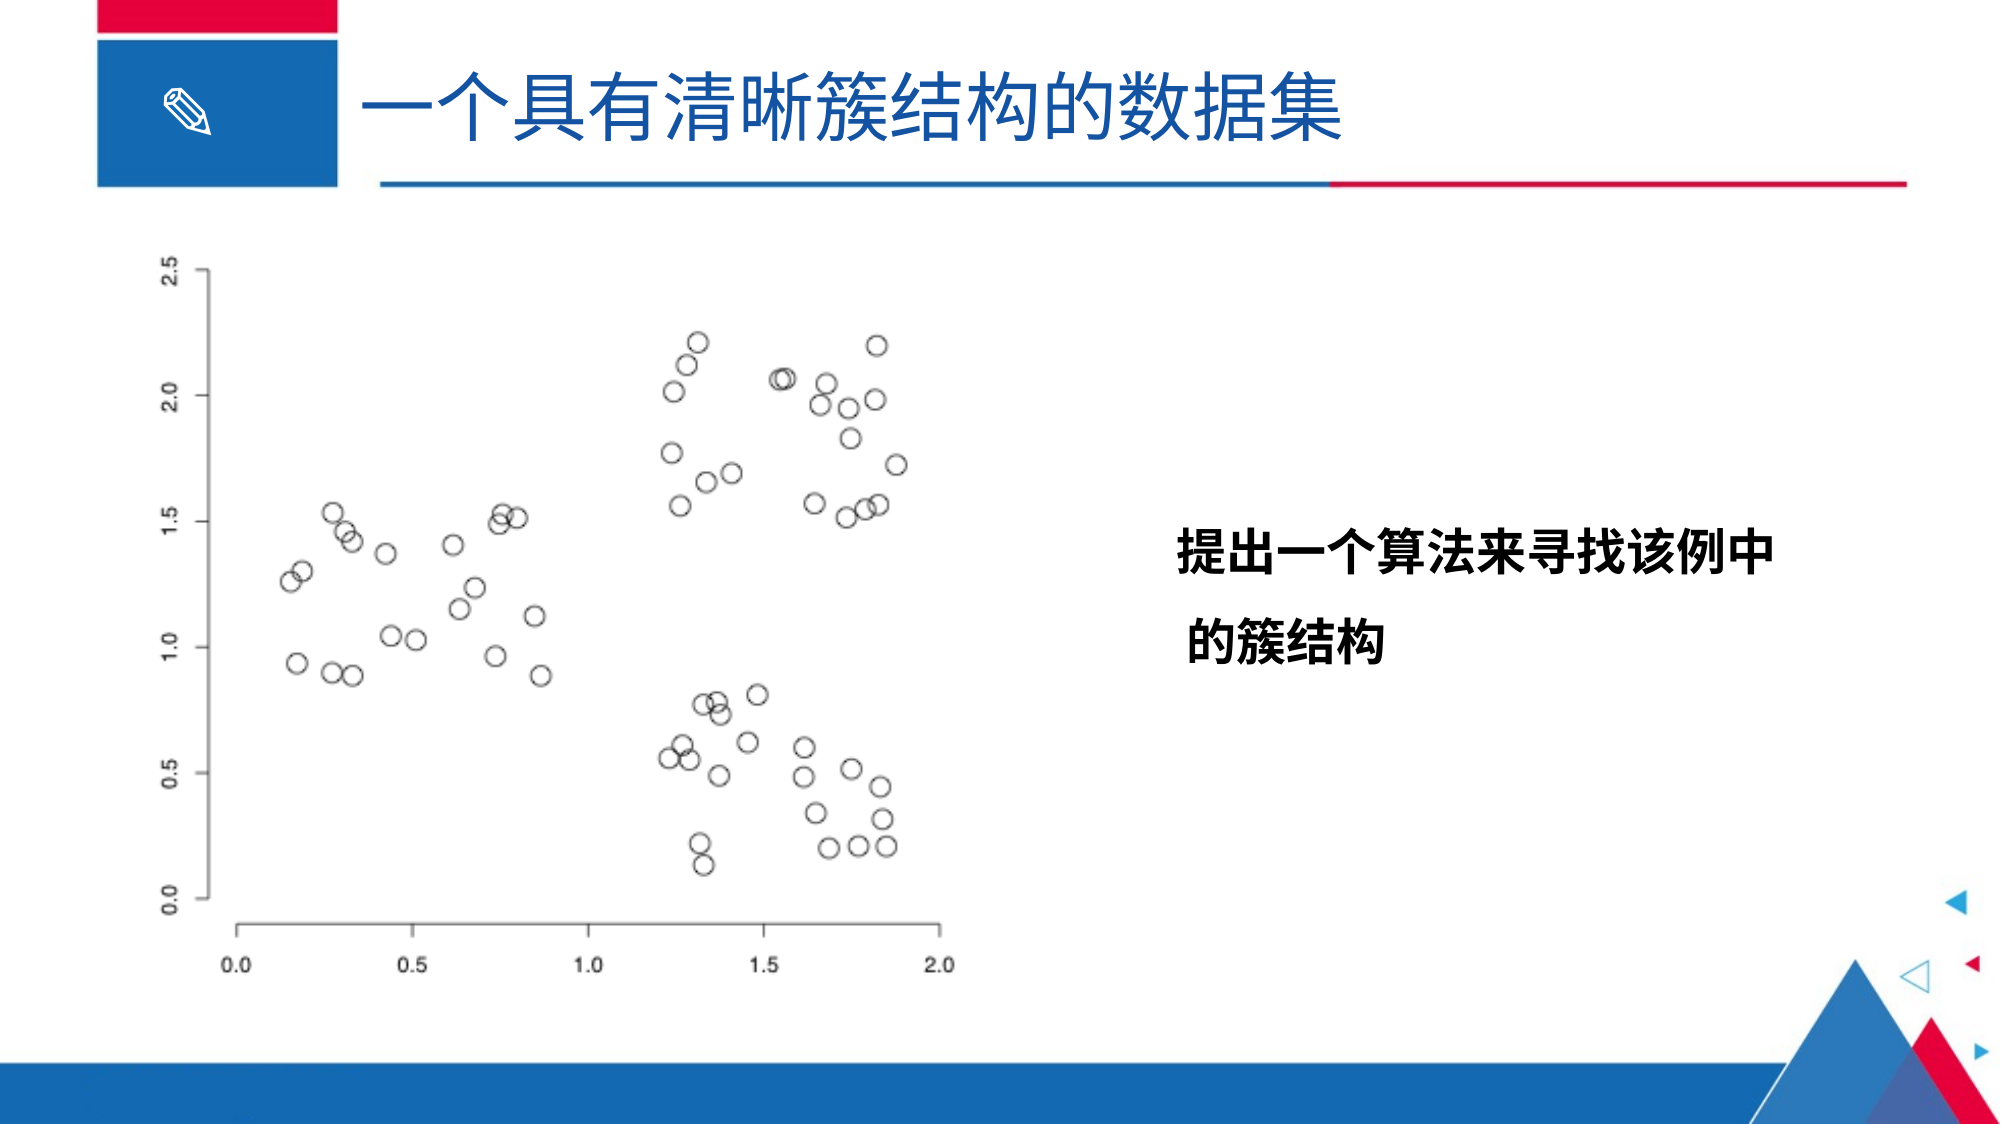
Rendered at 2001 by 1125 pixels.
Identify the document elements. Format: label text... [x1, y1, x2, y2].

title 一个具有清晰簇结构的数据集 [344, 51, 1413, 159]
picture [0, 0, 2000, 1124]
text_box 提出一个算法来寻找该例中的簇结构 [1113, 484, 1834, 611]
